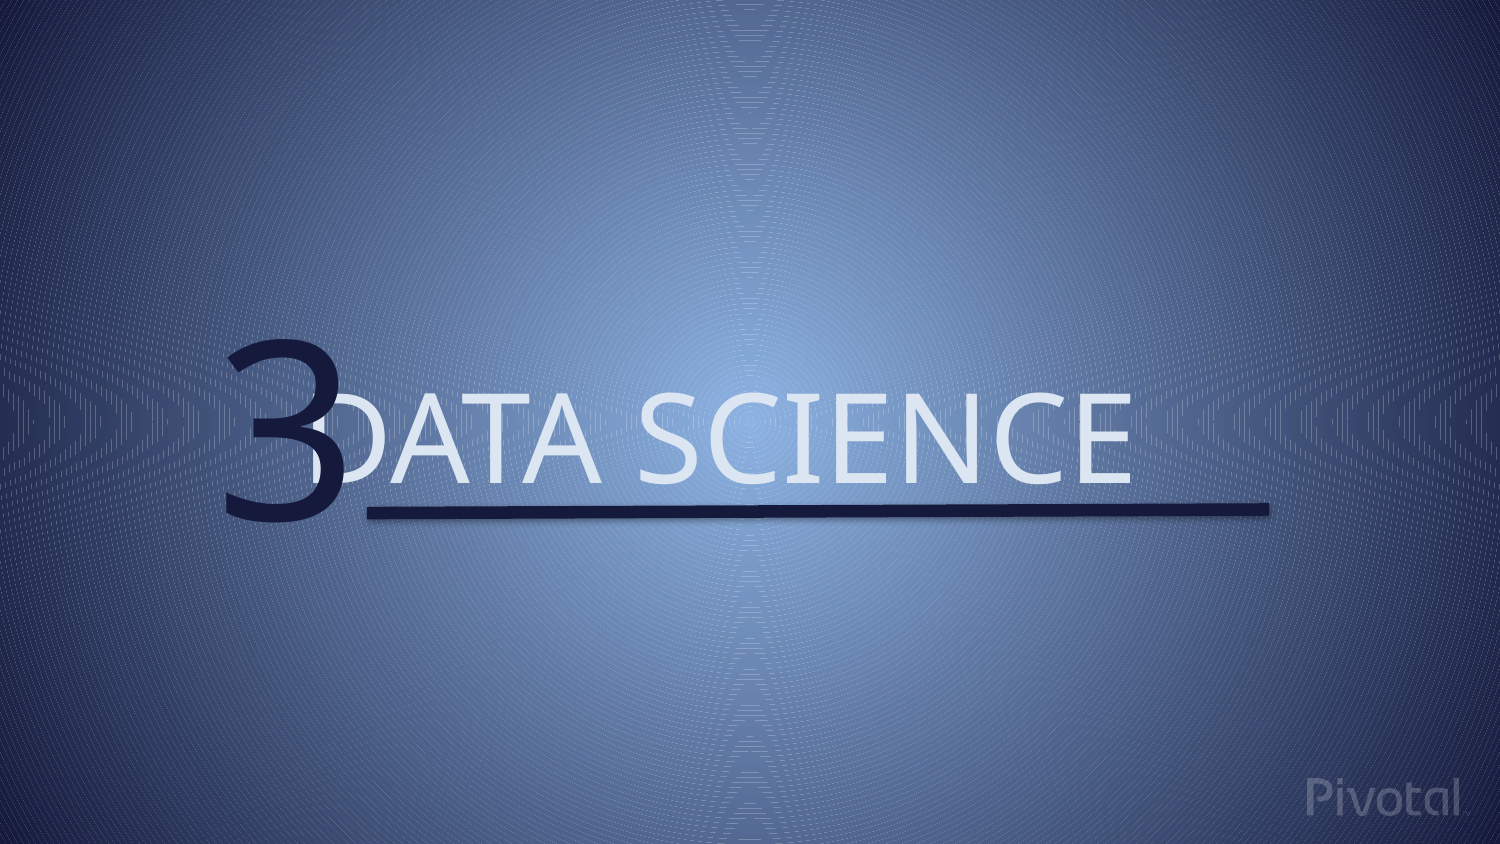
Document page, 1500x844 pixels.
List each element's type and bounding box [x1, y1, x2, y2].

text_box [211, 262, 1270, 582]
picture [1307, 778, 1470, 816]
